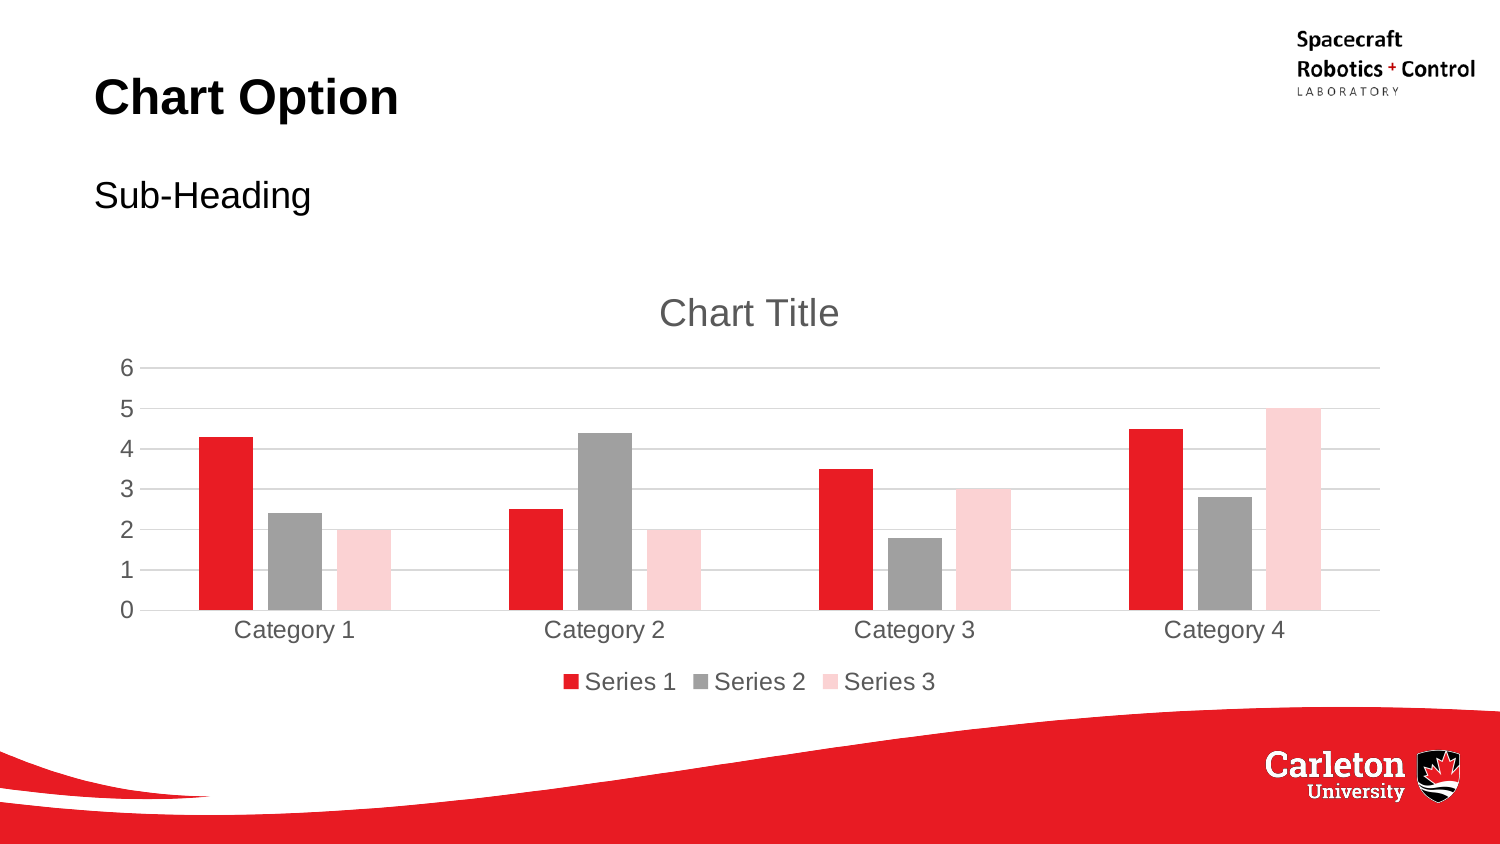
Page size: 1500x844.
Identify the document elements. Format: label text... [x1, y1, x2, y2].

title Chart Option [93, 70, 1406, 176]
picture [0, 0, 1500, 844]
chart [93, 262, 1407, 701]
list Sub-Heading [93, 176, 1406, 247]
